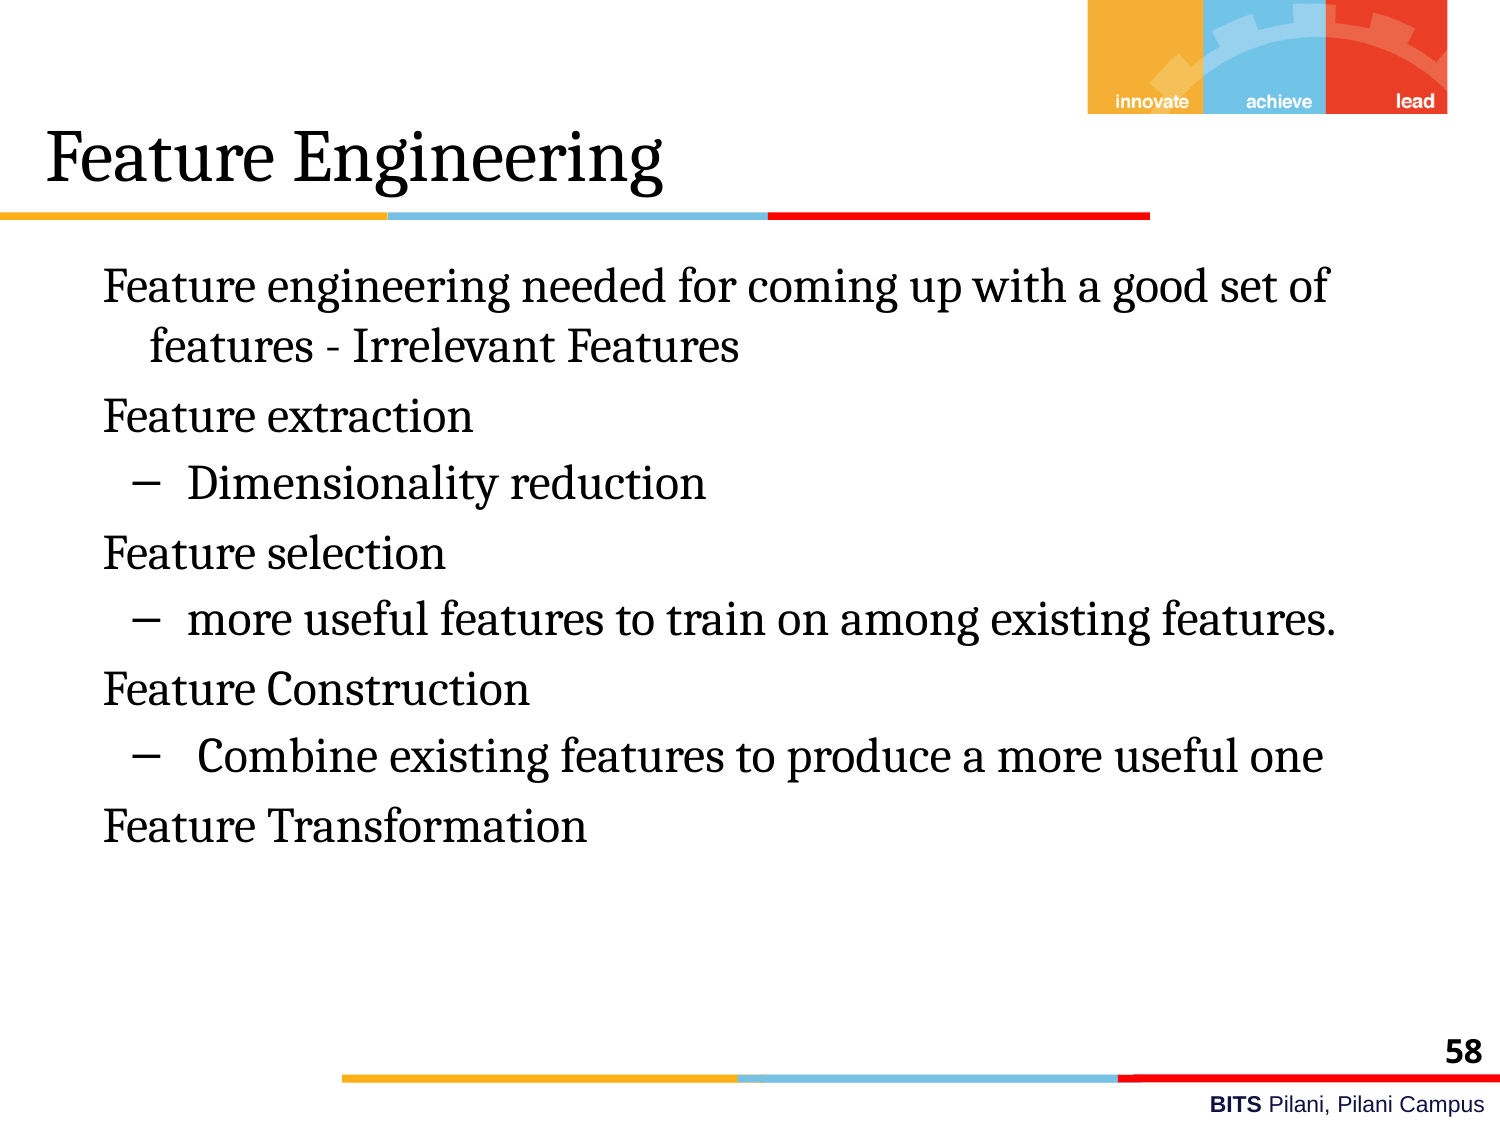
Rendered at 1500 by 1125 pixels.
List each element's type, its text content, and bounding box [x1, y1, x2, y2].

list Feature engineering needed for coming up with a good set of features - Irrelevant Features Feature extraction Dimensionality reduction Feature selection more useful features to train on among existing features. Feature Construction Combine existing features to produce a more useful one Feature Transformation [50, 245, 1400, 988]
picture [1087, 0, 1448, 114]
title Feature Engineering [0, 57, 1030, 246]
text_box 58 [1429, 1022, 1500, 1076]
